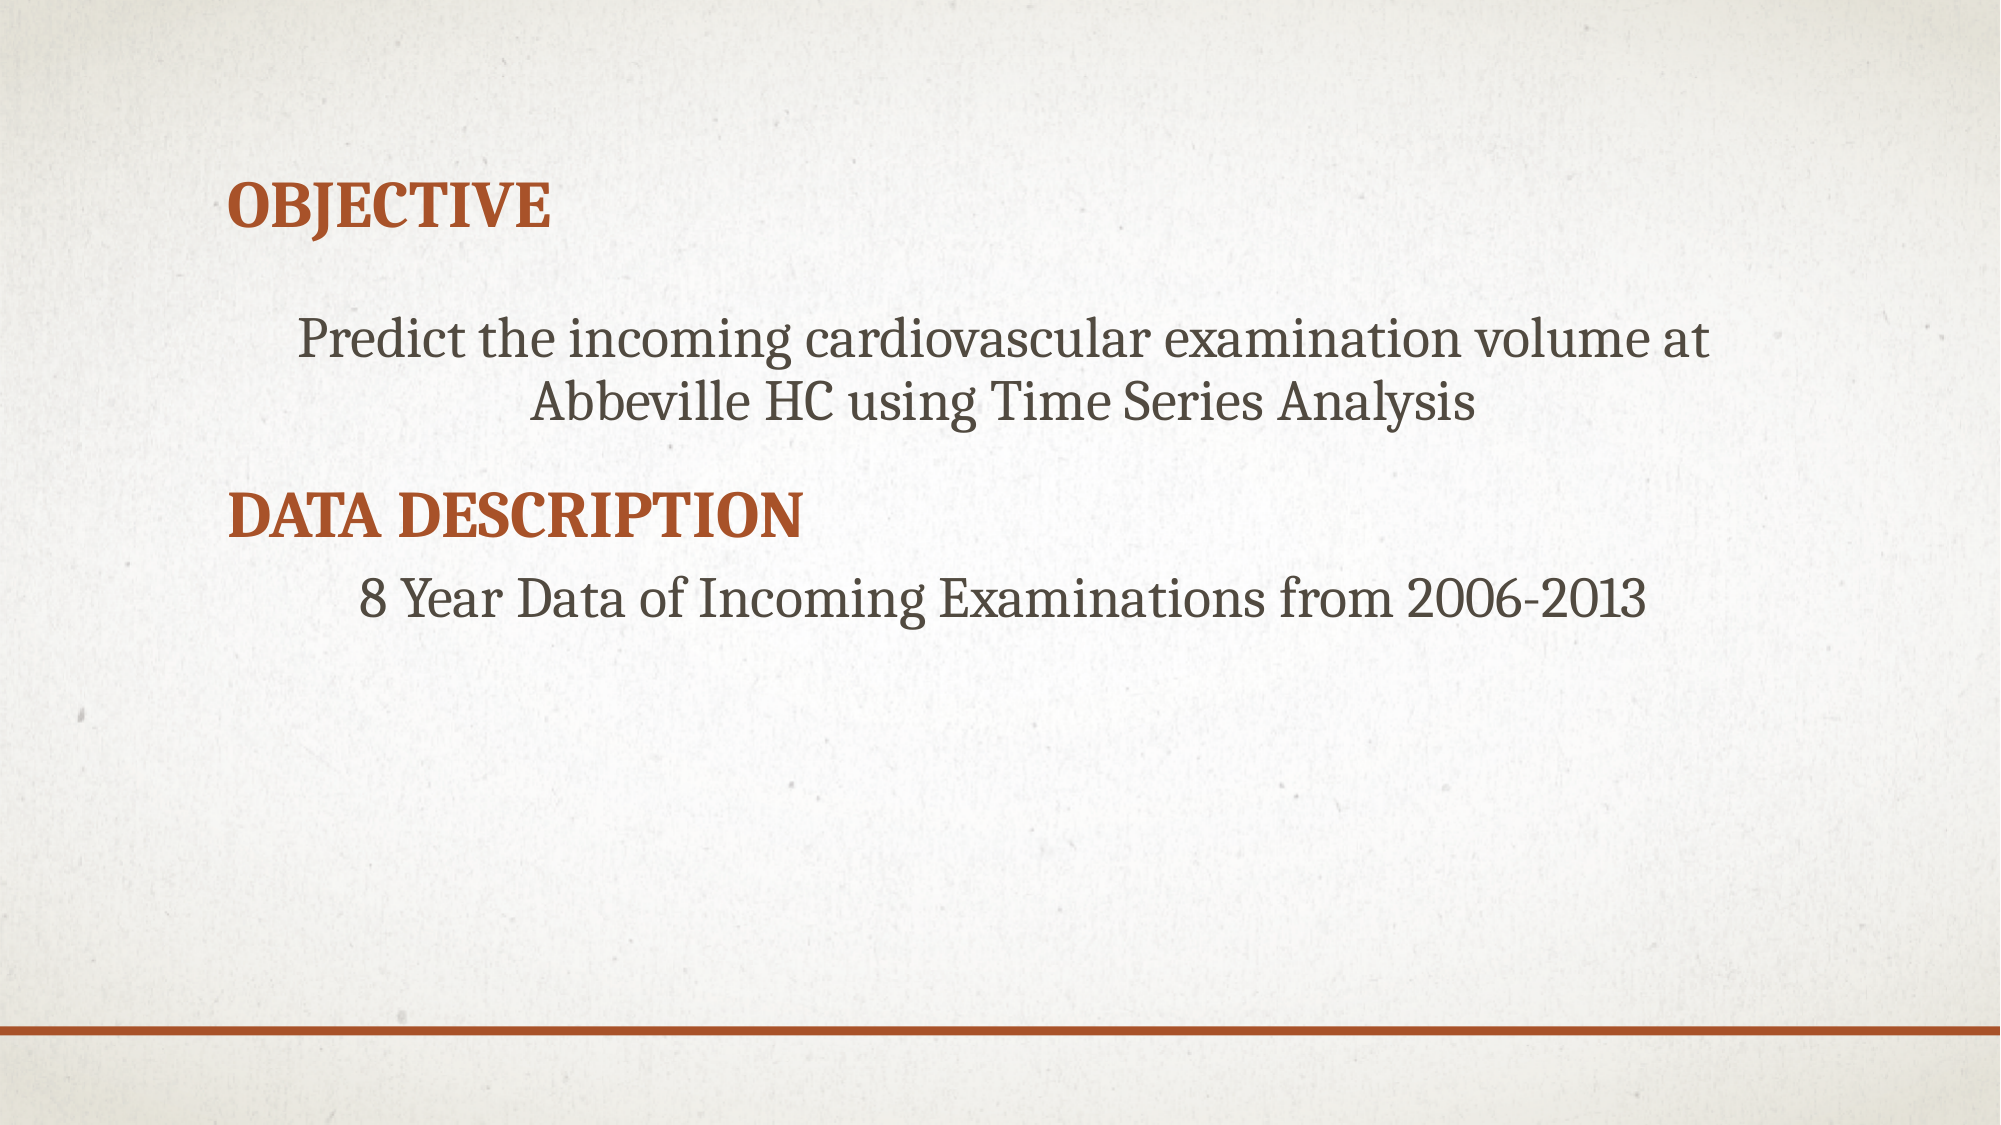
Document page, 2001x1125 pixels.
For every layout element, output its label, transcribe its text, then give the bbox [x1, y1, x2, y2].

text_box 8 Year Data of Incoming Examinations from 2006-2013 [212, 559, 1788, 915]
list Predict the incoming cardiovascular examination volume at Abbeville HC using Time Series Analysis [212, 299, 1788, 372]
picture [0, 0, 2001, 1125]
title objective [212, 62, 1788, 250]
text_box Data Description [212, 372, 1788, 559]
